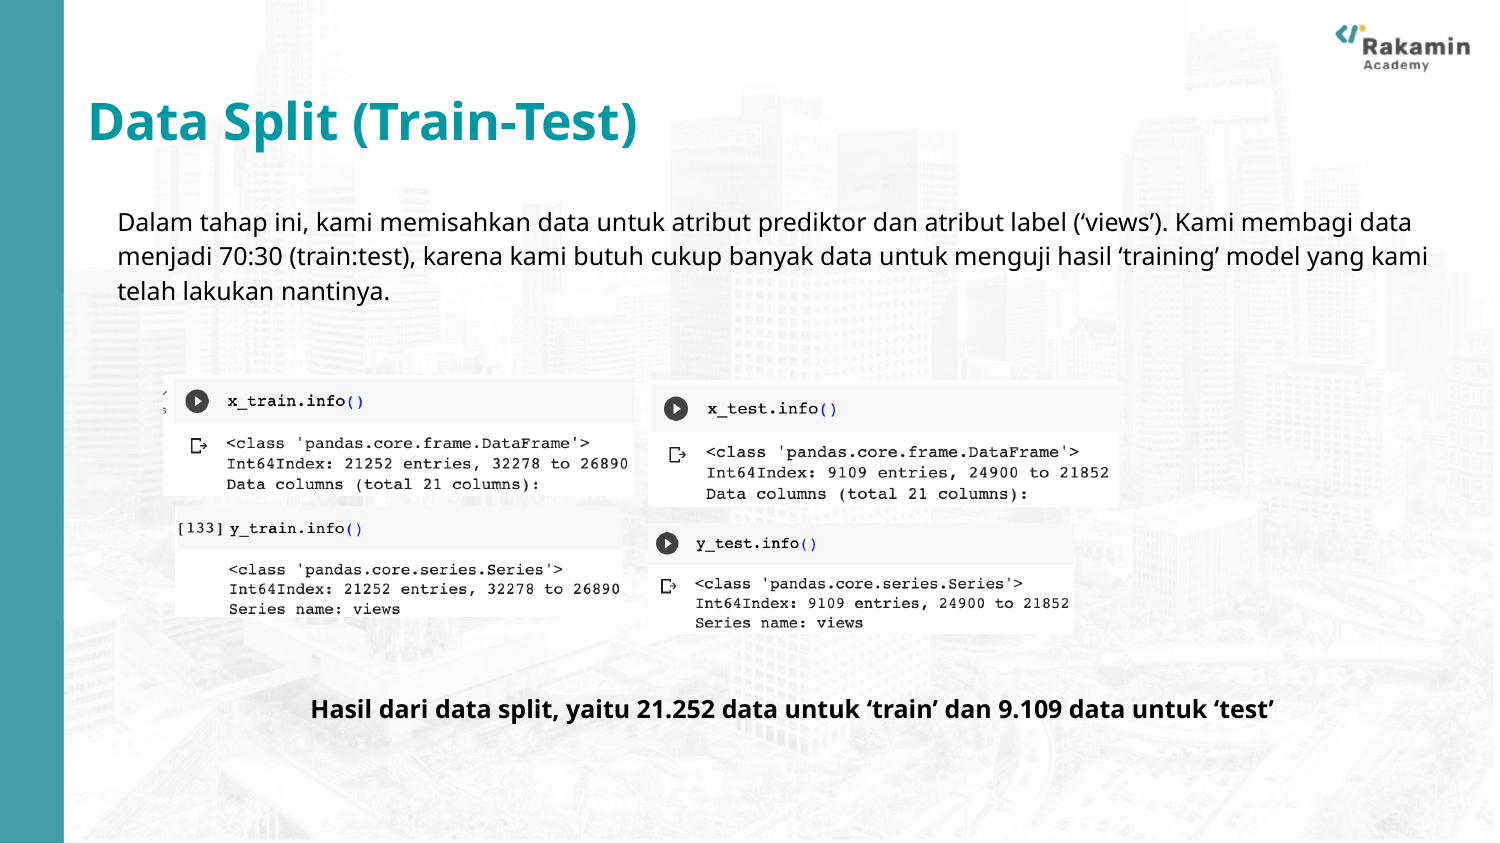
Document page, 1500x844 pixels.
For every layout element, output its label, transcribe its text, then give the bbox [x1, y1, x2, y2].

title Hasil dari data split, yaitu 21.252 data untuk ‘train’ dan 9.109 data untuk ‘test’ [277, 678, 1309, 773]
list Dalam tahap ini, kami memisahkan data untuk atribut prediktor dan atribut label (‘views’). Kami membagi data menjadi 70:30 (train:test), karena kami butuh cukup banyak data untuk menguji hasil ‘training’ model yang kami telah lakukan nantinya. [102, 186, 1500, 351]
title Data Split (Train-Test) [72, 71, 1449, 166]
picture [0, 0, 1500, 844]
